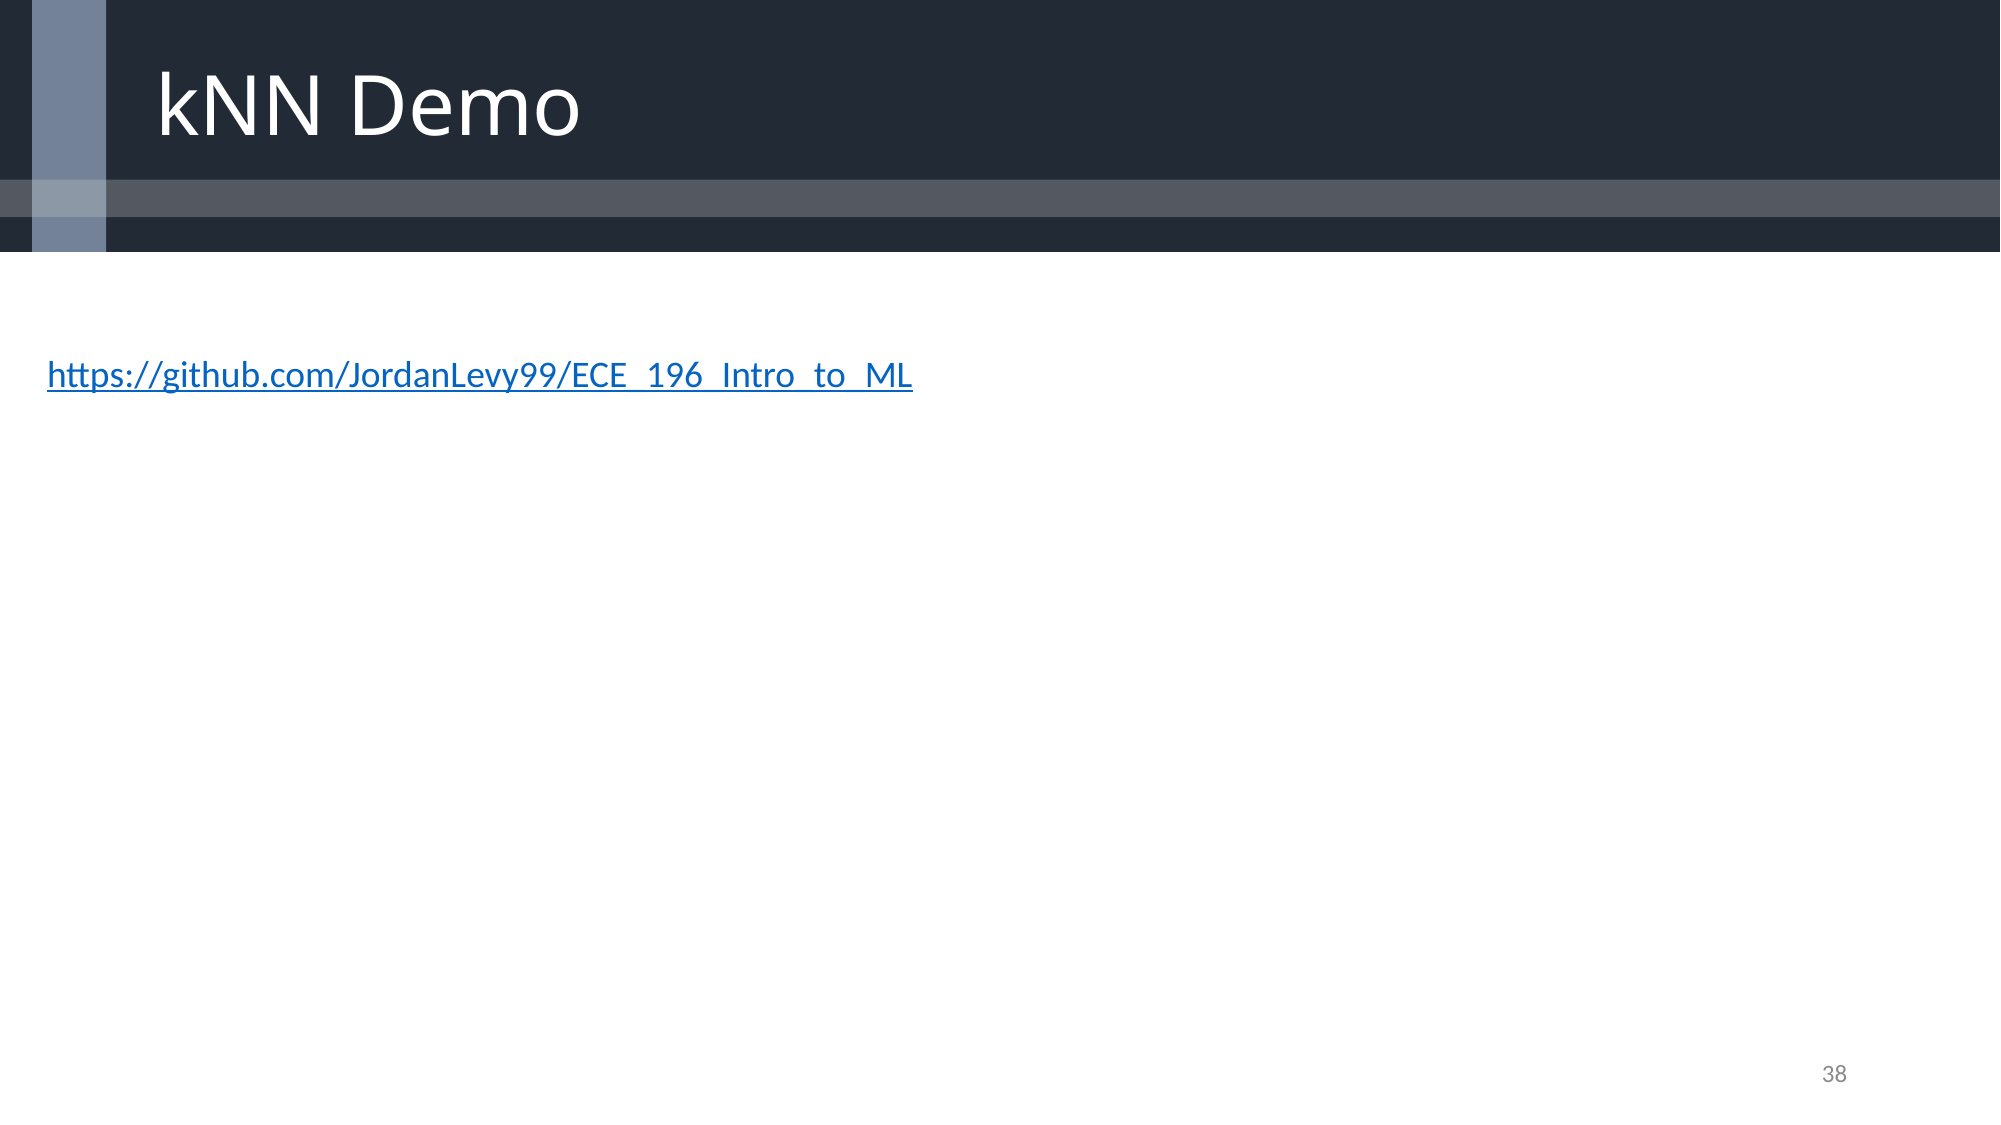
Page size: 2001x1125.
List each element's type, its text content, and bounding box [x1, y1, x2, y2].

slide_number 38 [1412, 1042, 1863, 1103]
text_box [107, 0, 2000, 178]
text_box [31, 0, 107, 178]
text_box [0, 0, 31, 178]
text_box [0, 178, 2000, 218]
text_box [31, 218, 107, 253]
list https://github.com/JordanLevy99/ECE_196_Intro_to_ML [32, 281, 1977, 1073]
title kNN Demo [140, 29, 1928, 178]
text_box [0, 218, 31, 253]
text_box [107, 218, 2000, 253]
